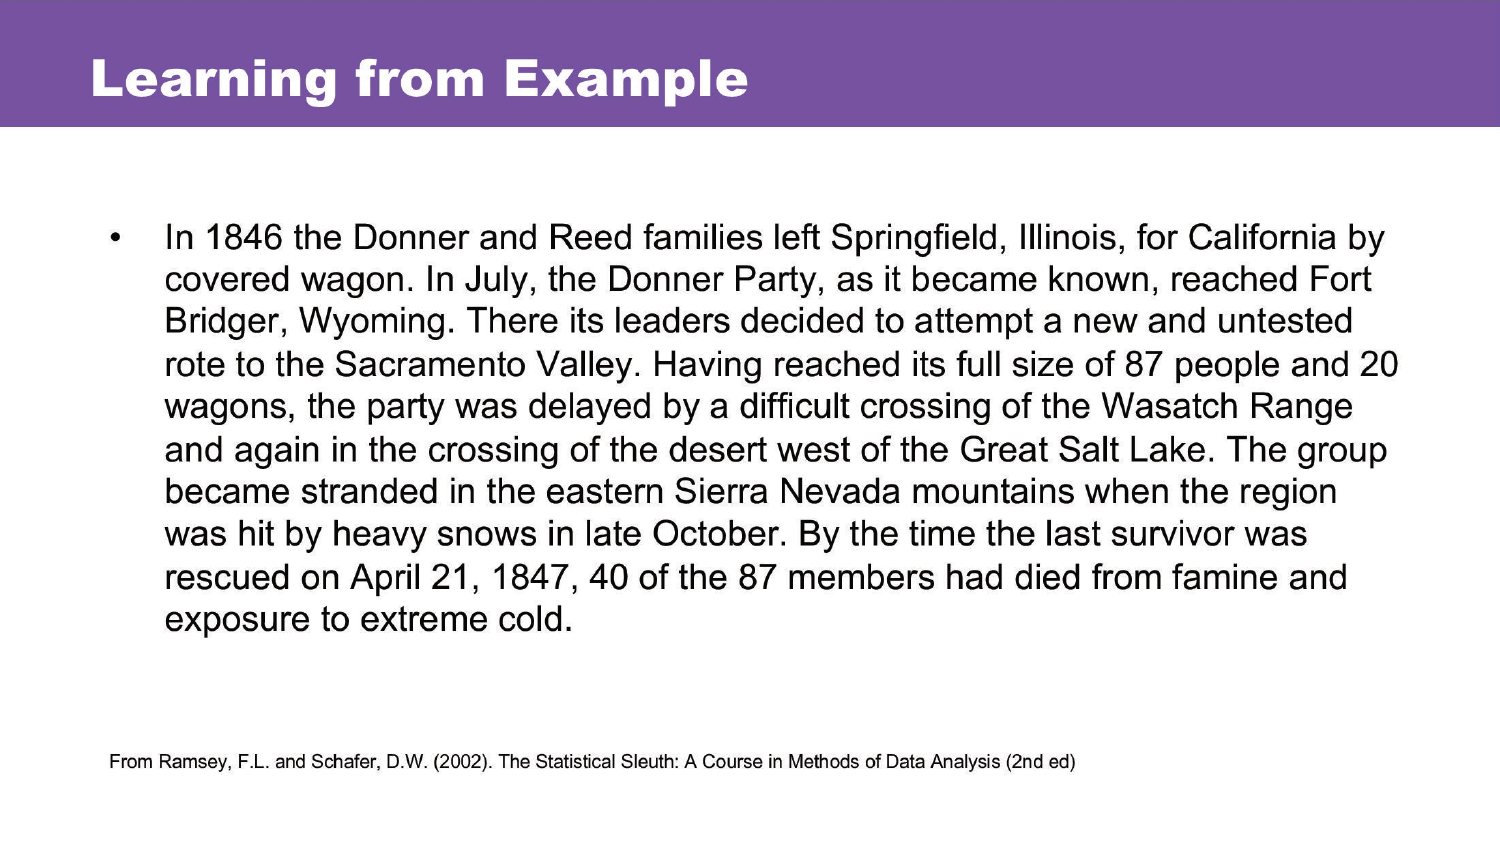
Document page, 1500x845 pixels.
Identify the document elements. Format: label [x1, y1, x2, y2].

text_box [0, 0, 1500, 845]
